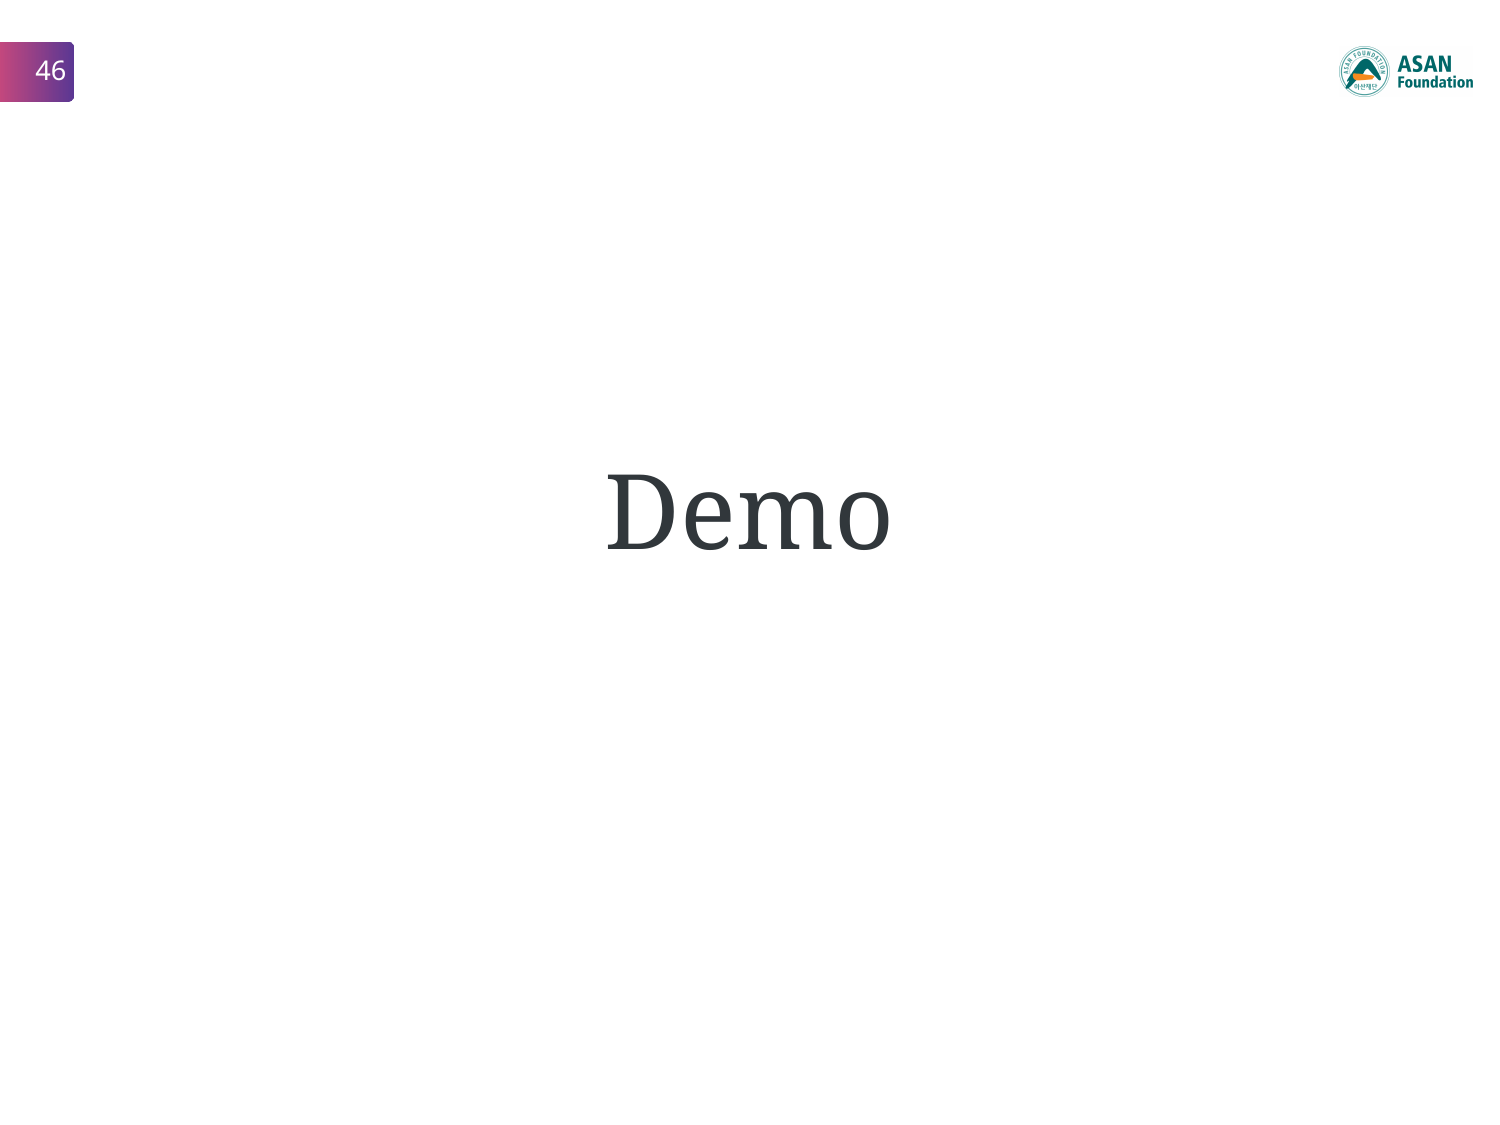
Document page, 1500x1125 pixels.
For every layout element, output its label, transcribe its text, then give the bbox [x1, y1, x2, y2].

title Demo [187, 184, 1313, 576]
picture [1339, 46, 1473, 97]
slide_number 46 [0, 41, 75, 102]
